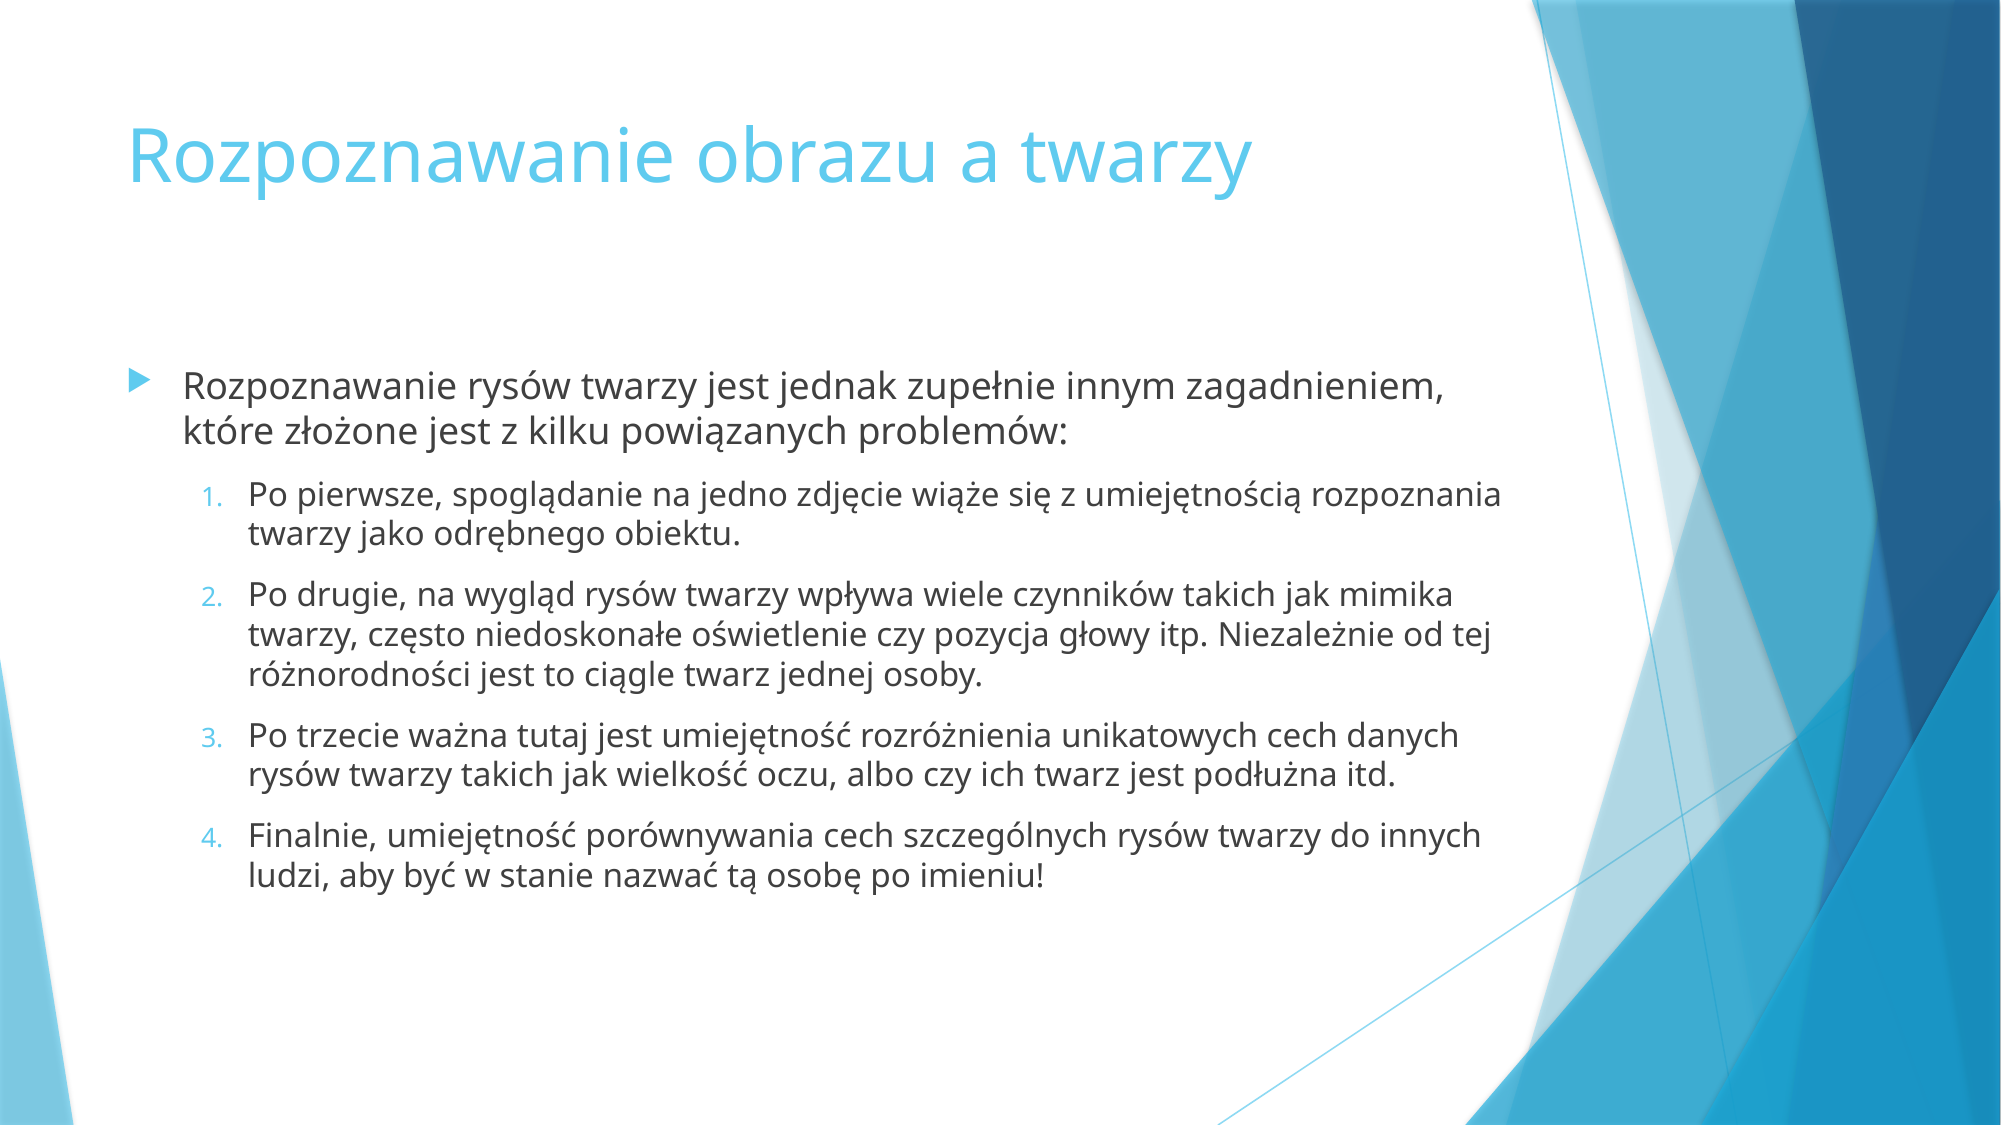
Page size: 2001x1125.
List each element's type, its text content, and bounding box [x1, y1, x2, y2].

list Rozpoznawanie rysów twarzy jest jednak zupełnie innym zagadnieniem, które złożone jest z kilku powiązanych problemów: Po pierwsze, spoglądanie na jedno zdjęcie wiąże się z umiejętnością rozpoznania twarzy jako odrębnego obiektu. Po drugie, na wygląd rysów twarzy wpływa wiele czynników takich jak mimika twarzy, często niedoskonałe oświetlenie czy pozycja głowy itp. Niezależnie od tej różnorodności jest to ciągle twarz jednej osoby. Po trzecie ważna tutaj jest umiejętność rozróżnienia unikatowych cech danych rysów twarzy takich jak wielkość oczu, albo czy ich twarz jest podłużna itd. Finalnie, umiejętność porównywania cech szczególnych rysów twarzy do innych ludzi, aby być w stanie nazwać tą osobę po imieniu! [111, 354, 1522, 992]
title Rozpoznawanie obrazu a twarzy [111, 99, 1522, 317]
